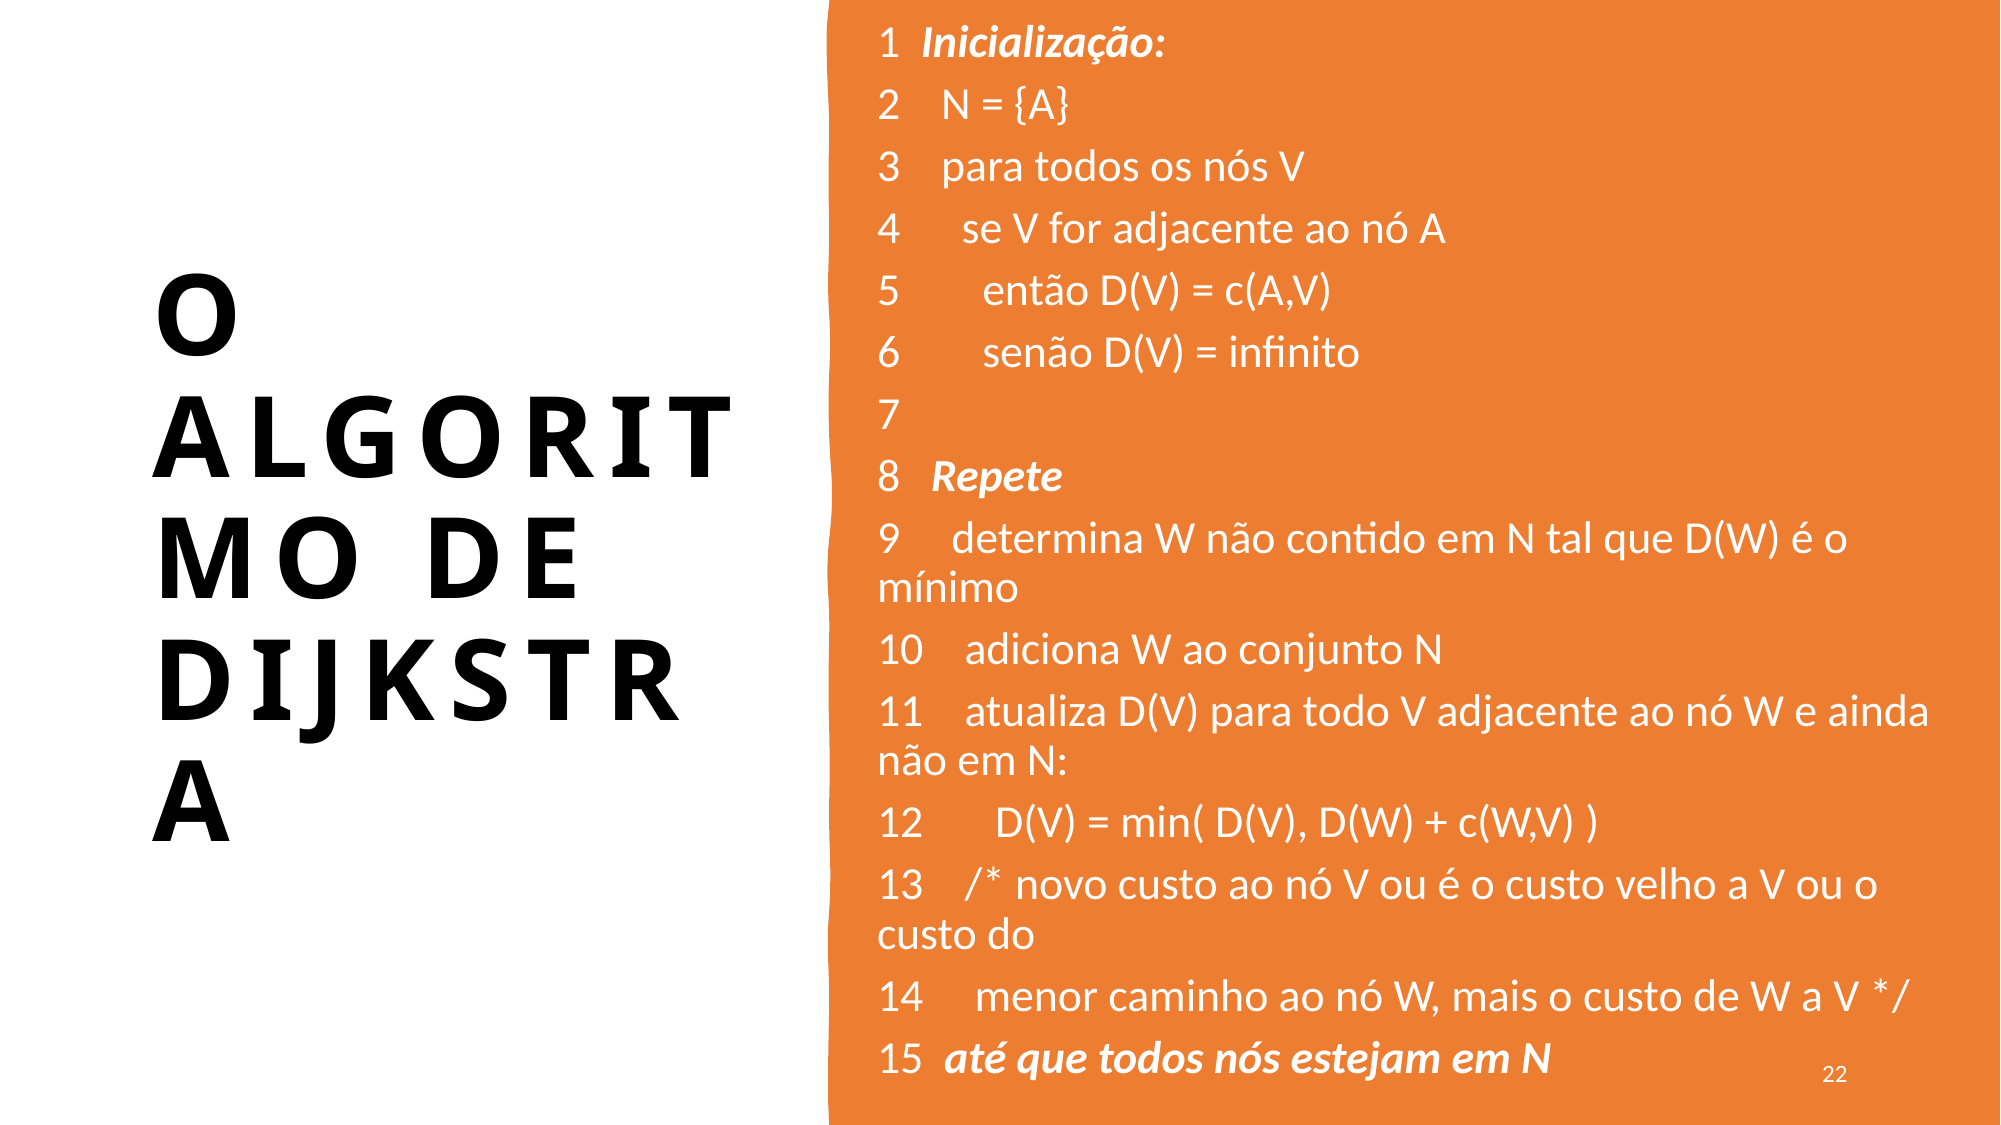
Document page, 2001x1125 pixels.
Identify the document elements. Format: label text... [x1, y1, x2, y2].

text_box 1 Inicialização: 2 N = {A} 3 para todos os nós V 4 se V for adjacente ao nó A 5 então D(V) = c(A,V) 6 senão D(V) = infinito 7 8 Repete 9 determina W não contido em N tal que D(W) é o mínimo 10 adiciona W ao conjunto N 11 atualiza D(V) para todo V adjacente ao nó W e ainda não em N: 12 D(V) = min( D(V), D(W) + c(W,V) ) 13 /* novo custo ao nó V ou é o custo velho a V ou o custo do 14 menor caminho ao nó W, mais o custo de W a V */ 15 até que todos nós estejam em N [862, 22, 1981, 1079]
text_box O algoritmo de Dijkstra [137, 105, 768, 1020]
text_box [825, 0, 2000, 1125]
text_box [0, 0, 830, 1125]
slide_number 22 [1662, 1042, 1863, 1103]
